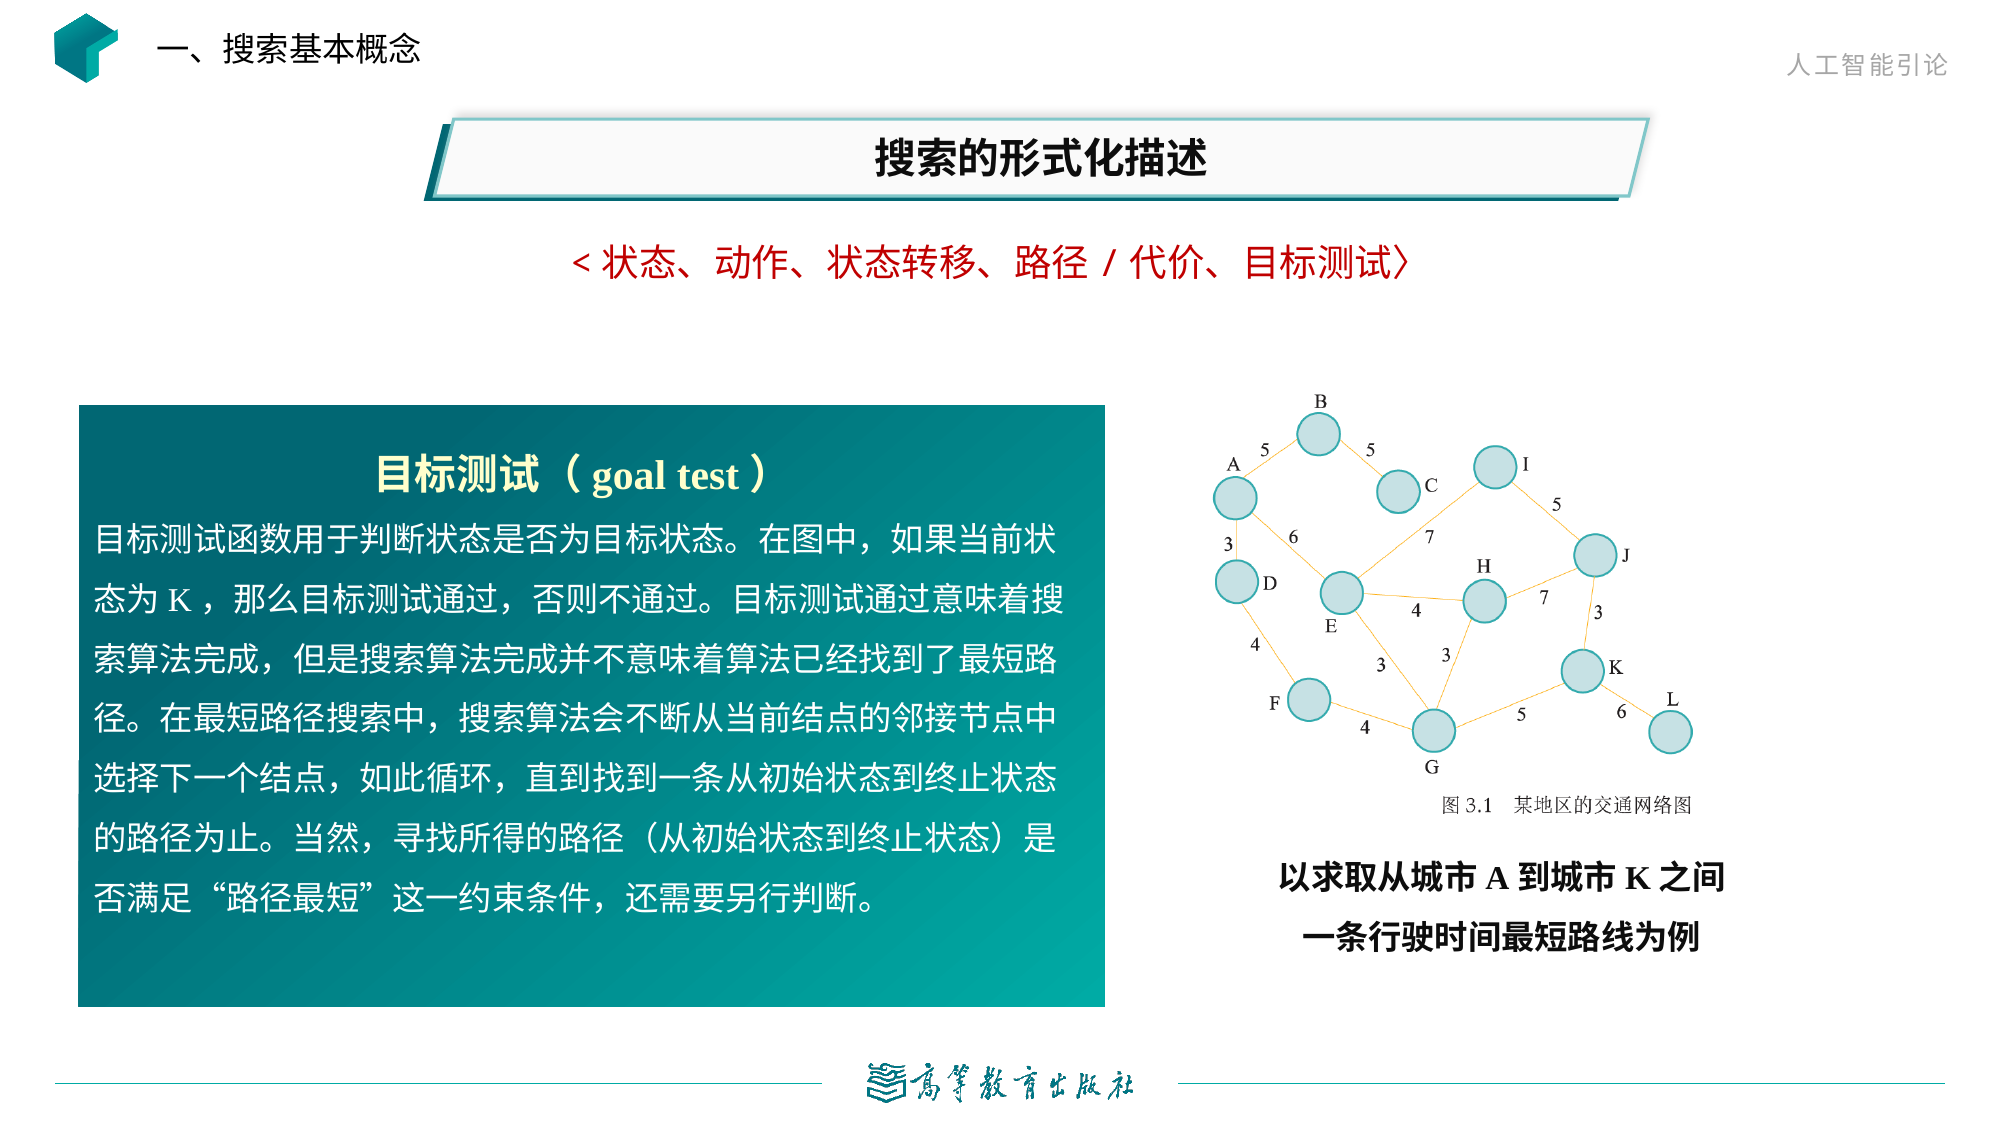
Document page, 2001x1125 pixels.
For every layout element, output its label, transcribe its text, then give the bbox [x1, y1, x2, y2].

picture [867, 1063, 1133, 1103]
text_box <状态、动作、状态转移、路径/代价、目标测试〉 [555, 231, 1445, 292]
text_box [423, 119, 1649, 201]
text_box 一、搜索基本概念 [141, 21, 438, 76]
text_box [1126, 371, 1877, 958]
text_box [78, 404, 1106, 1008]
